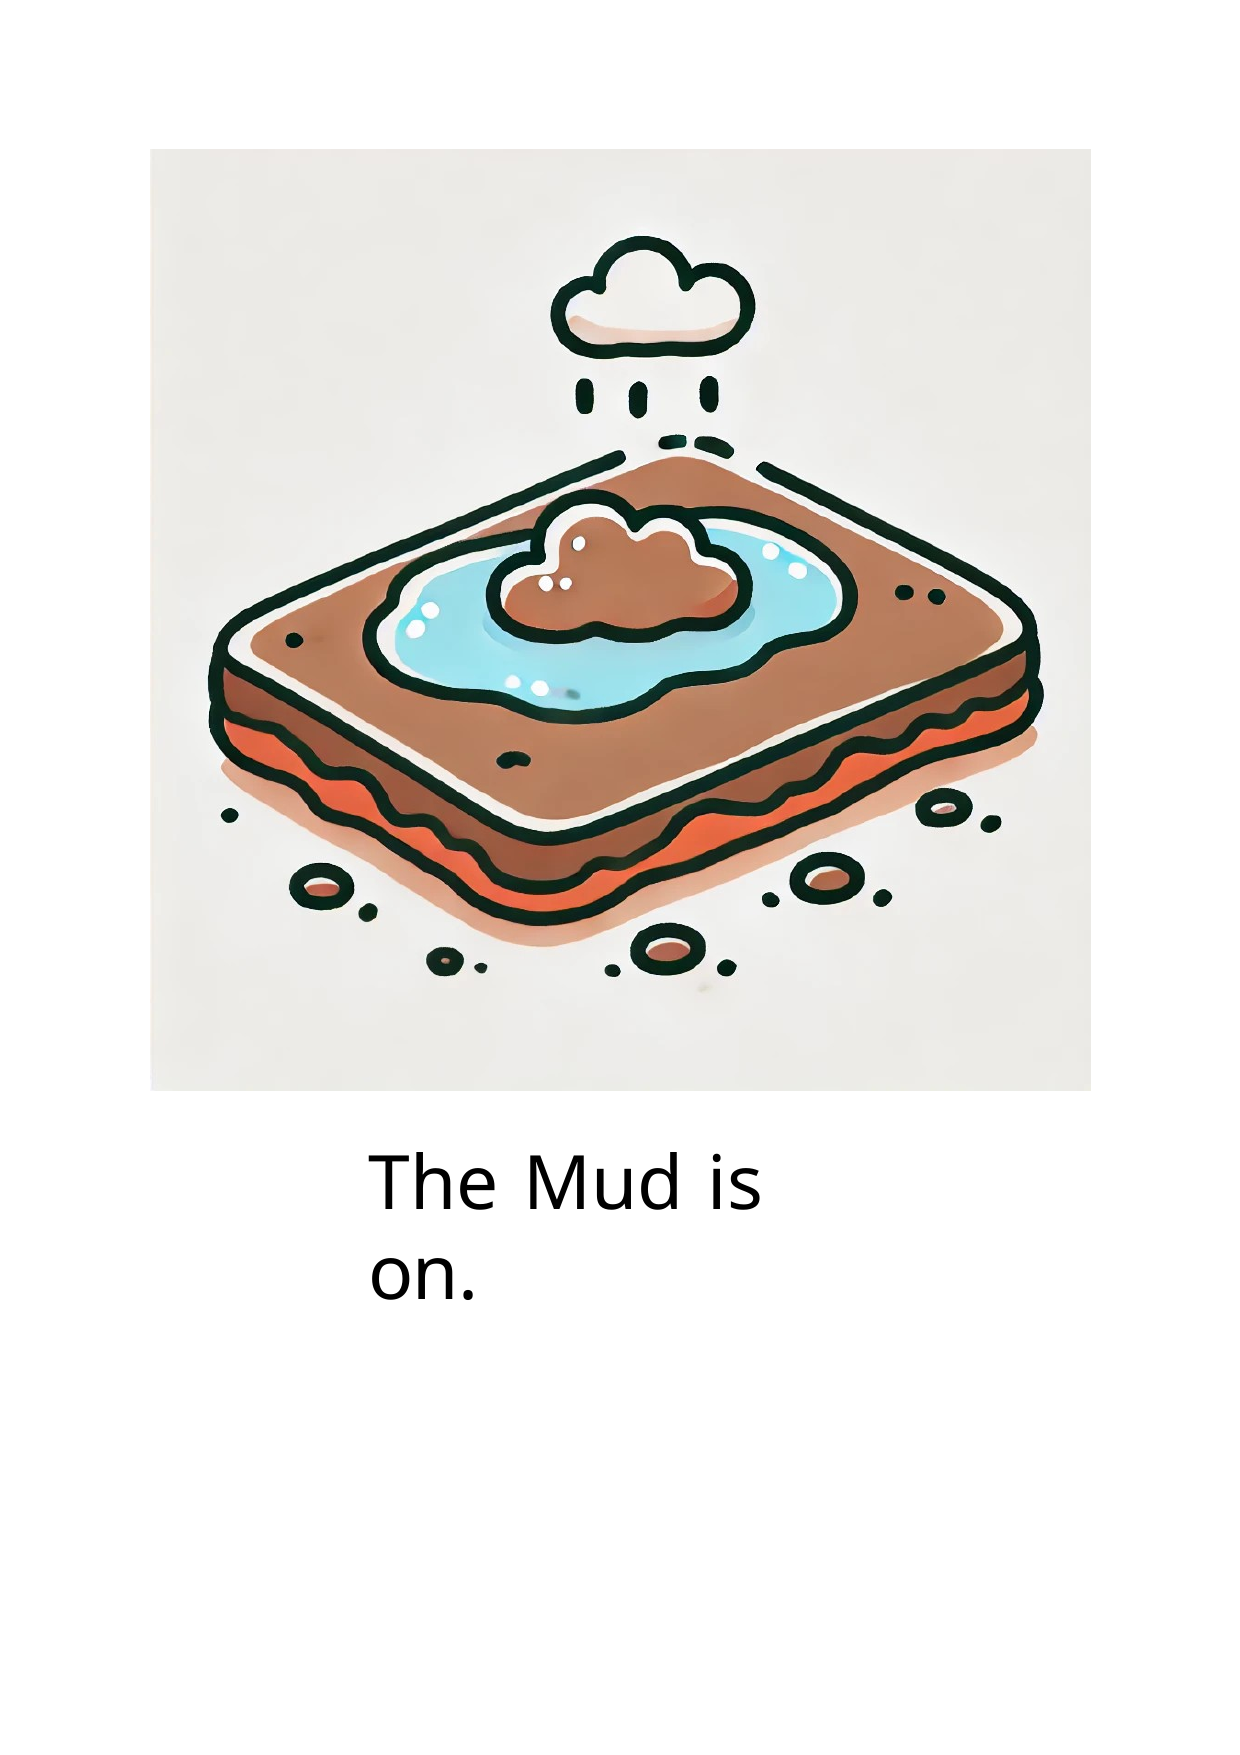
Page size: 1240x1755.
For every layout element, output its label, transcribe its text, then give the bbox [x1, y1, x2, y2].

picture [149, 149, 1091, 1091]
text_box The Mud is on. [366, 1132, 874, 1315]
